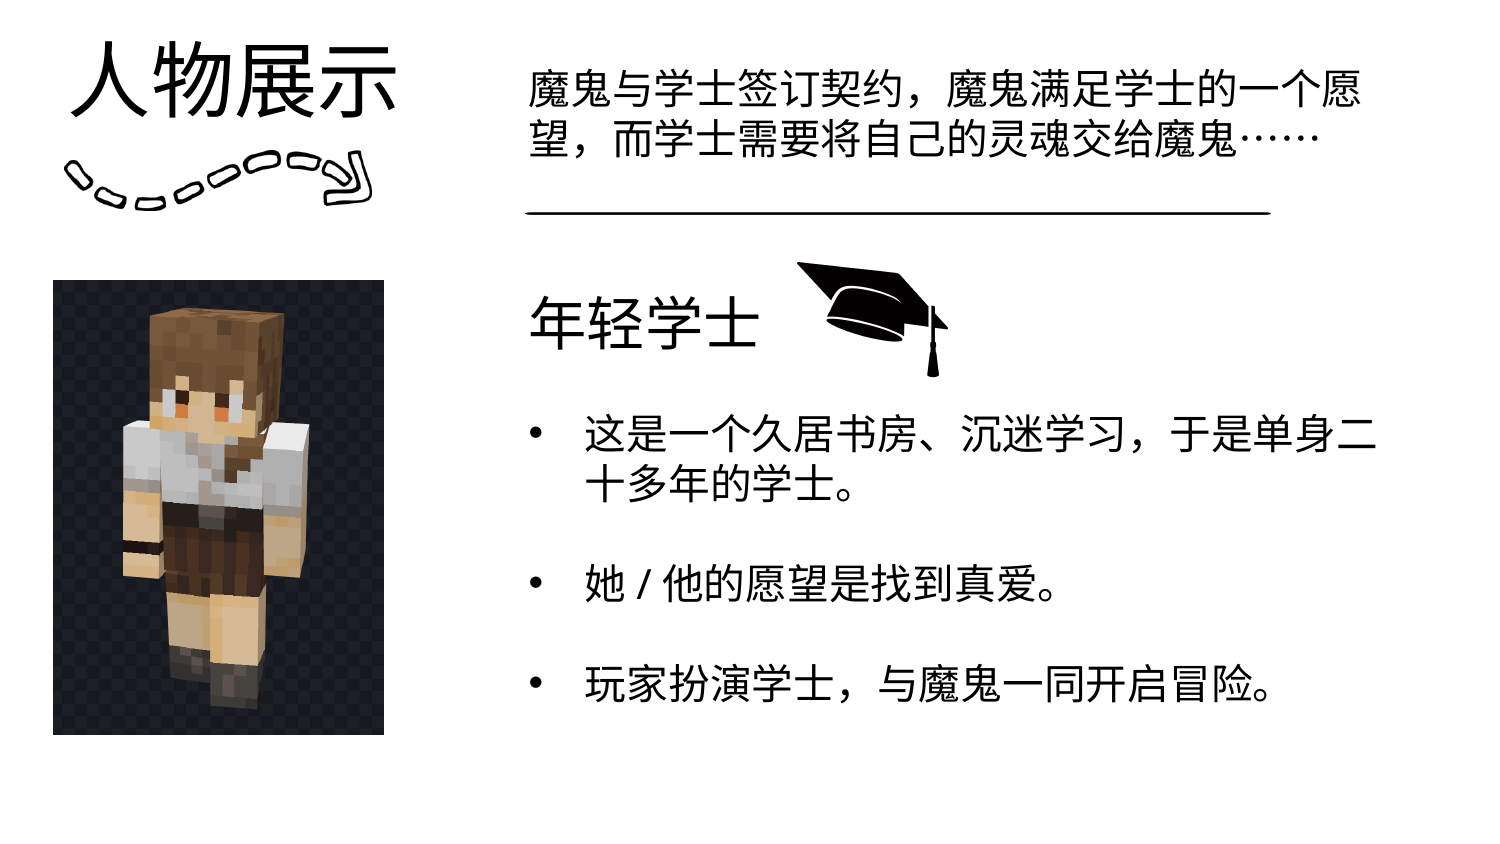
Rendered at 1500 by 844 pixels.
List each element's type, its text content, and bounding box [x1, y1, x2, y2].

picture [64, 149, 373, 212]
picture [525, 138, 1271, 395]
picture [53, 279, 384, 736]
text_box 人物展示 [53, 20, 517, 136]
text_box 年轻学士 这是一个久居书房、沉迷学习，于是单身二十多年的学士。 她/他的愿望是找到真爱。 玩家扮演学士，与魔鬼一同开启冒险。 [513, 280, 1396, 715]
text_box 魔鬼与学士签订契约，魔鬼满足学士的一个愿望，而学士需要将自己的灵魂交给魔鬼…… [513, 55, 1396, 171]
